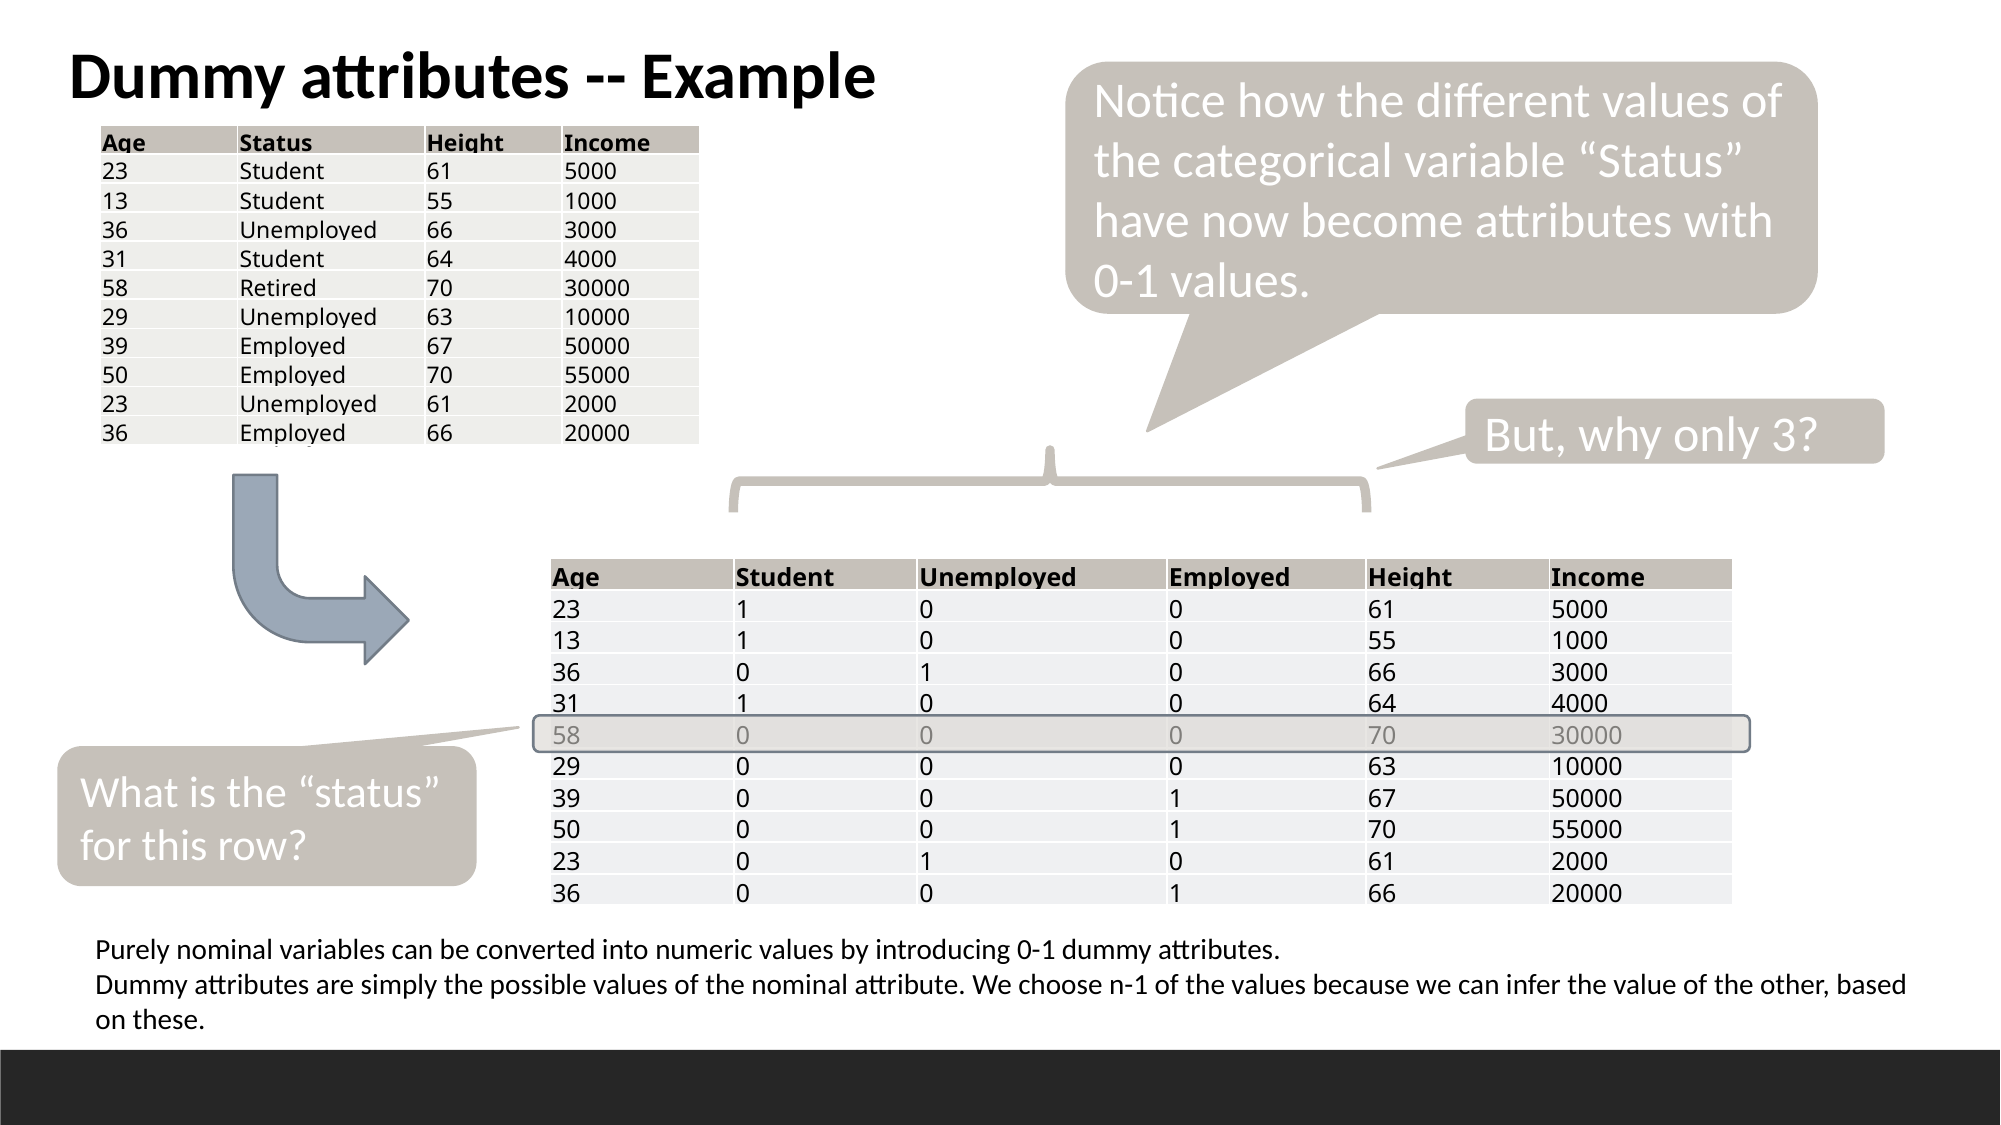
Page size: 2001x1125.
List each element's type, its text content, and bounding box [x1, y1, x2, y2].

table_header Income [563, 126, 699, 153]
table_cell 67 [1367, 780, 1549, 810]
table_cell 0 [918, 812, 1166, 841]
text_box Purely nominal variables can be converted into numeric values by introducing 0-1 dummy attributes. Dummy attributes are simply the possible values of the nominal attribute. We choose n-1 of the values because we can infer the value of the other, based on these. [80, 922, 1959, 1043]
table_cell 0 [918, 591, 1166, 621]
table_cell Unemployed [238, 213, 424, 240]
table_cell 3000 [563, 213, 699, 240]
table_cell 61 [1367, 843, 1549, 873]
table_cell 70 [1367, 812, 1549, 841]
table_cell 4000 [563, 242, 699, 269]
table_cell 1000 [563, 184, 699, 211]
table_header Employed [1168, 559, 1365, 589]
table_cell 30000 [563, 271, 699, 298]
table_cell 0 [735, 654, 916, 684]
table_cell 0 [918, 754, 1166, 778]
table_cell 1 [918, 654, 1166, 684]
table_cell 5000 [1550, 591, 1732, 621]
table_cell 0 [918, 622, 1166, 652]
table_cell 1 [1168, 812, 1365, 841]
table_cell 10000 [1550, 754, 1732, 778]
text_box What is the “status” for this row? [57, 726, 520, 887]
table_header Age [101, 126, 237, 153]
table_cell Student [238, 184, 424, 211]
table_cell 1 [1168, 875, 1365, 904]
table_cell 13 [551, 622, 733, 652]
table_header Height [1367, 559, 1549, 589]
table_cell 0 [735, 843, 916, 873]
table_cell Unemployed [238, 387, 424, 415]
table_cell 66 [1367, 875, 1549, 904]
table_cell 66 [426, 213, 561, 240]
table_cell 39 [551, 780, 733, 810]
table_cell Unemployed [238, 300, 424, 328]
table_cell 23 [101, 155, 237, 182]
table_header Unemployed [918, 559, 1166, 589]
table_cell 66 [426, 416, 561, 444]
table_cell 36 [551, 875, 733, 904]
table_cell 23 [551, 591, 733, 621]
table_cell 50 [101, 358, 237, 386]
table_cell 66 [1367, 654, 1549, 684]
table_cell 0 [918, 875, 1166, 904]
table_cell 20000 [563, 416, 699, 444]
table_cell 61 [426, 387, 561, 415]
table_cell 23 [101, 387, 237, 415]
table_header Height [426, 126, 561, 153]
table_cell 36 [101, 213, 237, 240]
table_cell Employed [238, 329, 424, 357]
table_cell 36 [101, 416, 237, 444]
table_header Student [735, 559, 916, 589]
table_cell 67 [426, 329, 561, 357]
table_cell 55 [426, 184, 561, 211]
table_cell 20000 [1550, 875, 1732, 904]
table_cell 0 [1168, 654, 1365, 684]
table_cell 0 [918, 780, 1166, 810]
table_cell 55000 [563, 358, 699, 386]
table_cell 5000 [563, 155, 699, 182]
table_cell 0 [735, 780, 916, 810]
table_cell 31 [101, 242, 237, 269]
table_cell 50 [551, 812, 733, 841]
table_cell 2000 [563, 387, 699, 415]
table_cell 50000 [563, 329, 699, 357]
table_cell 55 [1367, 622, 1549, 652]
table_cell 55000 [1550, 812, 1732, 841]
table_header Age [551, 559, 733, 589]
table_cell Student [238, 242, 424, 269]
table_cell 1 [735, 591, 916, 621]
table_cell 0 [1168, 591, 1365, 621]
table_cell 70 [426, 358, 561, 386]
table_cell 0 [735, 875, 916, 904]
table_cell 63 [1367, 754, 1549, 778]
table_cell 1 [1168, 780, 1365, 810]
table_cell 64 [426, 242, 561, 269]
table_cell Student [238, 155, 424, 182]
table_cell Employed [238, 358, 424, 386]
table_cell 0 [735, 812, 916, 841]
table_cell 1 [735, 622, 916, 652]
table_cell 0 [1168, 685, 1365, 714]
table_cell 63 [426, 300, 561, 328]
table_cell 31 [551, 685, 733, 714]
table_cell 61 [1367, 591, 1549, 621]
text_box But, why only 3? [1376, 398, 1885, 470]
table_header Status [238, 126, 424, 153]
text_box Dummy attributes -- Example [54, 24, 893, 120]
table_cell 1 [918, 843, 1166, 873]
table_cell 10000 [563, 300, 699, 328]
table_cell 70 [426, 271, 561, 298]
table_cell 0 [1168, 843, 1365, 873]
text_box [531, 714, 1752, 754]
text_box [232, 473, 410, 666]
table_header Income [1550, 559, 1732, 589]
table_cell 36 [551, 654, 733, 684]
table_cell 64 [1367, 685, 1549, 714]
table_cell 0 [918, 685, 1166, 714]
table_cell 3000 [1550, 654, 1732, 684]
table_cell 0 [1168, 754, 1365, 778]
table_cell 0 [1168, 622, 1365, 652]
table_cell 13 [101, 184, 237, 211]
text_box Notice how the different values of the categorical variable “Status” have now become attributes with 0-1 values. [1065, 61, 1818, 433]
table_cell 0 [735, 754, 916, 778]
table_cell 50000 [1550, 780, 1732, 810]
table_cell 61 [426, 155, 561, 182]
table_cell Retired [238, 271, 424, 298]
text_box [732, 448, 1368, 513]
table_cell 1000 [1550, 622, 1732, 652]
table_cell 58 [101, 271, 237, 298]
table_cell Employed [238, 416, 424, 444]
table_cell 23 [551, 843, 733, 873]
table_cell 1 [735, 685, 916, 714]
table_cell 39 [101, 329, 237, 357]
table_cell 29 [101, 300, 237, 328]
table_cell 2000 [1550, 843, 1732, 873]
table_cell 29 [551, 754, 733, 778]
table_cell 4000 [1550, 685, 1732, 714]
